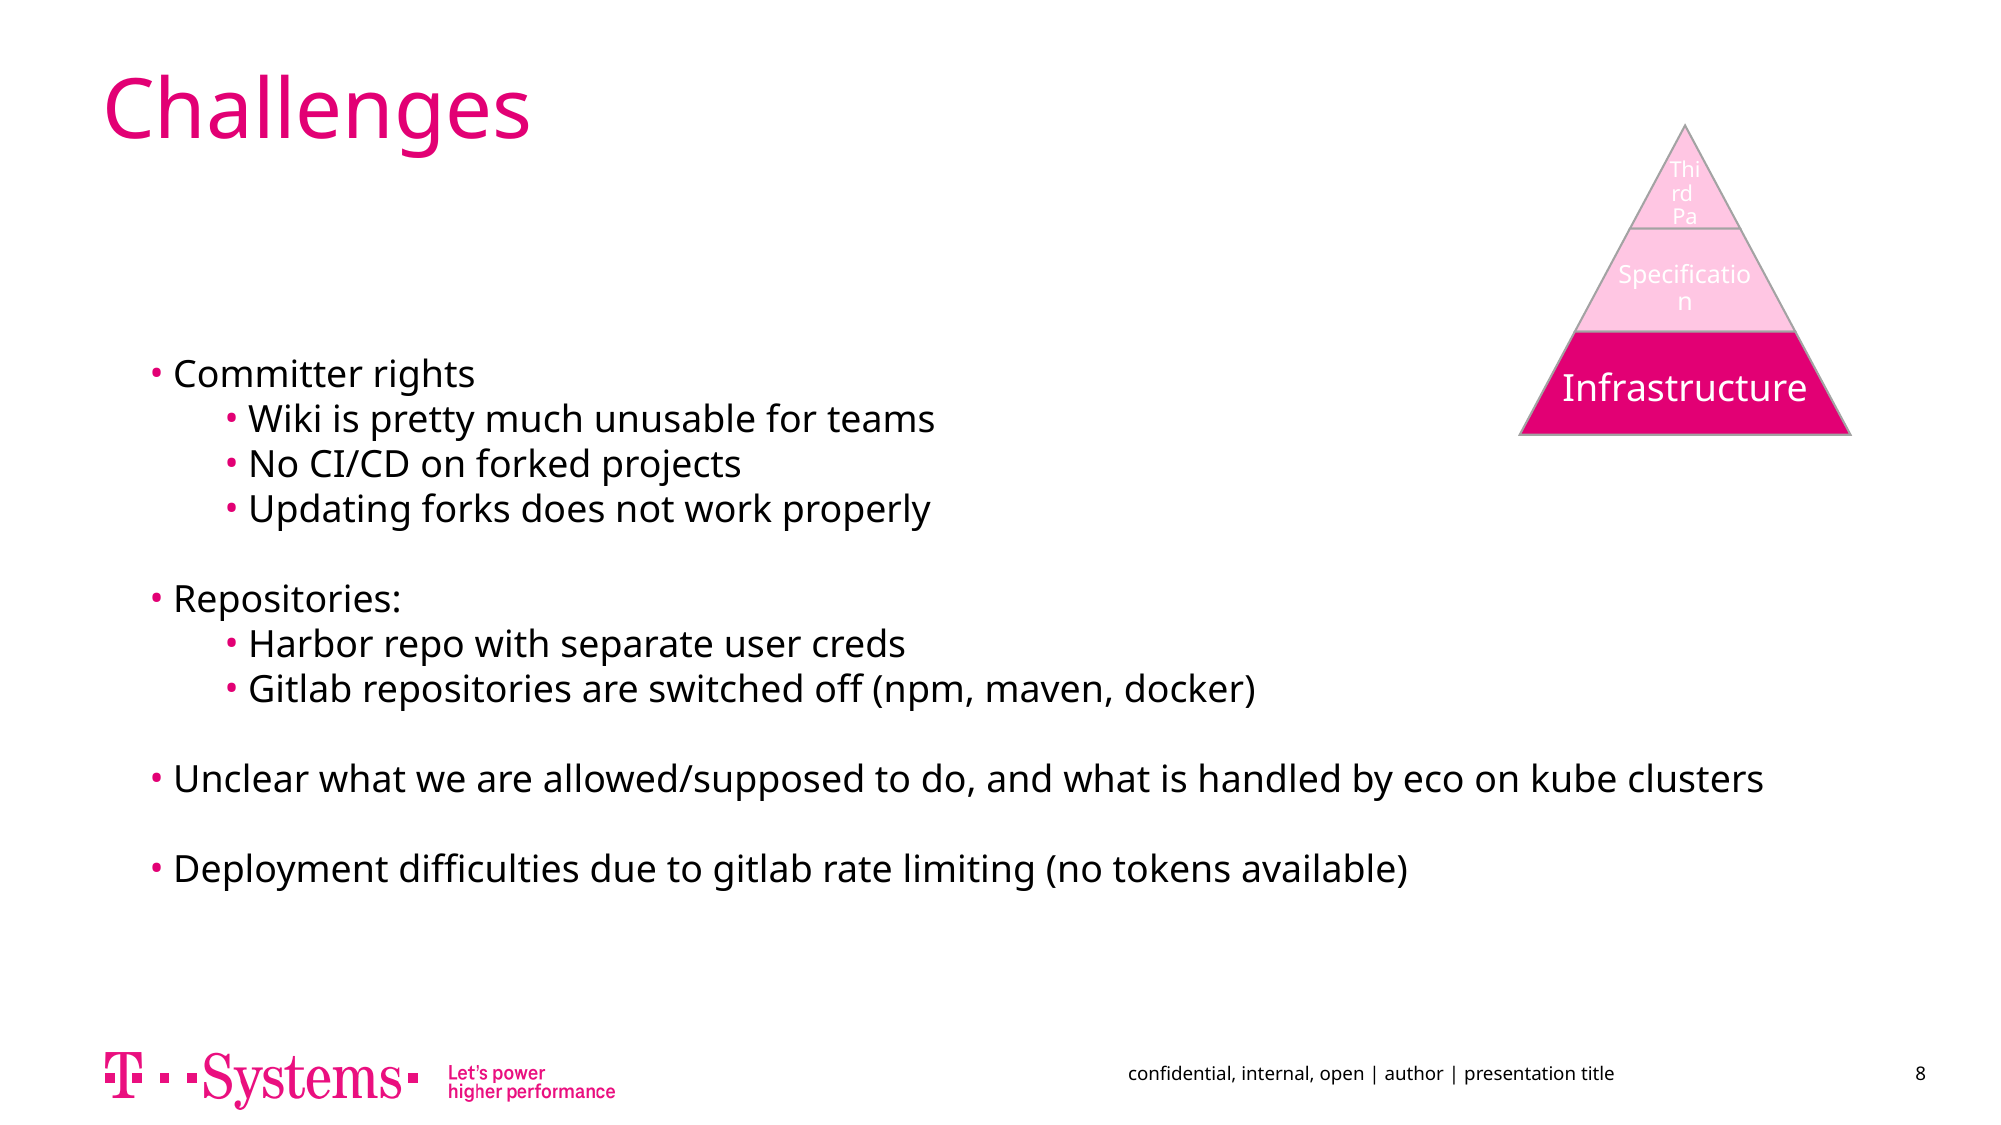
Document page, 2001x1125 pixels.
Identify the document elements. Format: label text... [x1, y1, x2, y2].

footer confidential, internal, open | author | presentation title [385, 1047, 1615, 1101]
slide_number 8 [1915, 1047, 1957, 1101]
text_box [1519, 125, 1851, 435]
text_box Committer rights Wiki is pretty much unusable for teams No CI/CD on forked projects Updating forks does not work properly Repositories: Harbor repo with separate user creds Gitlab repositories are switched off (npm, maven, docker) Unclear what we are allowed/supposed to do, and what is handled by eco on kube clusters Deployment difficulties due to gitlab rate limiting (no tokens available) [149, 349, 1650, 906]
title Challenges [102, 66, 1898, 185]
